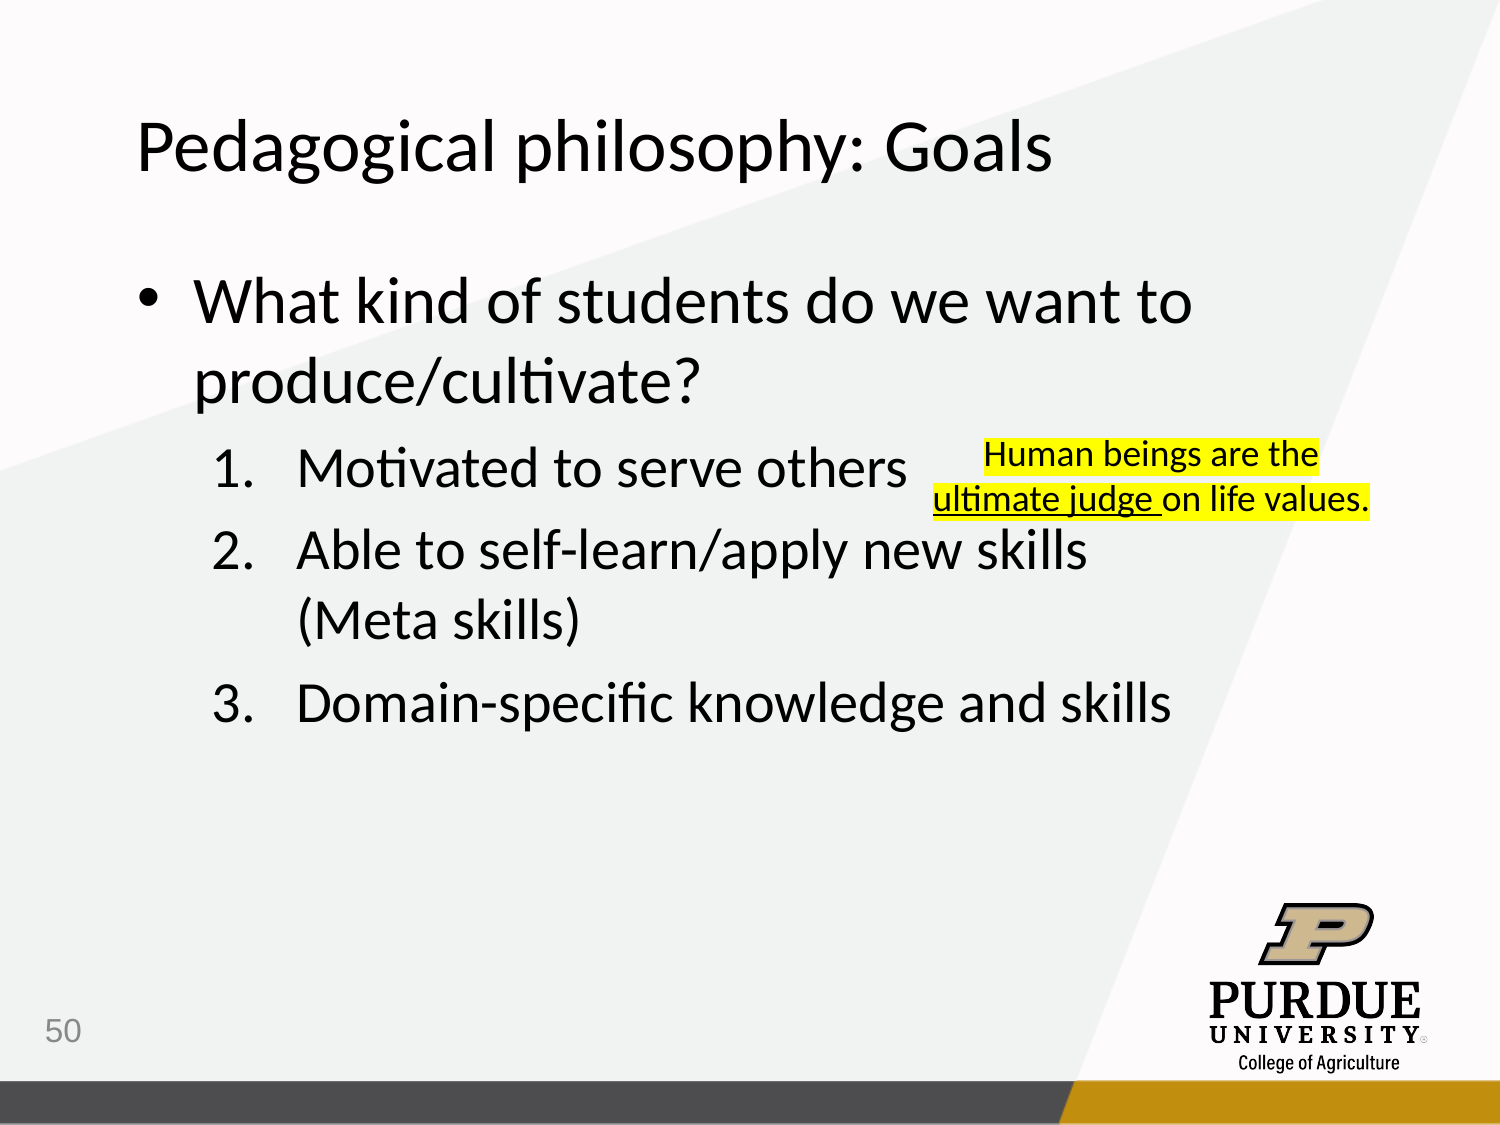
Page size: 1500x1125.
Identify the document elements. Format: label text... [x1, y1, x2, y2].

text_box Pedagogical philosophy: Goals What kind of students do we want to produce/cultivate? Motivated to serve others Able to self-learn/apply new skills (Meta skills) Domain-specific knowledge and skills [121, 88, 1378, 967]
text_box Human beings are the ultimate judge on life values. [912, 421, 1391, 527]
text_box 50 [29, 999, 108, 1060]
picture [0, 0, 1500, 1125]
